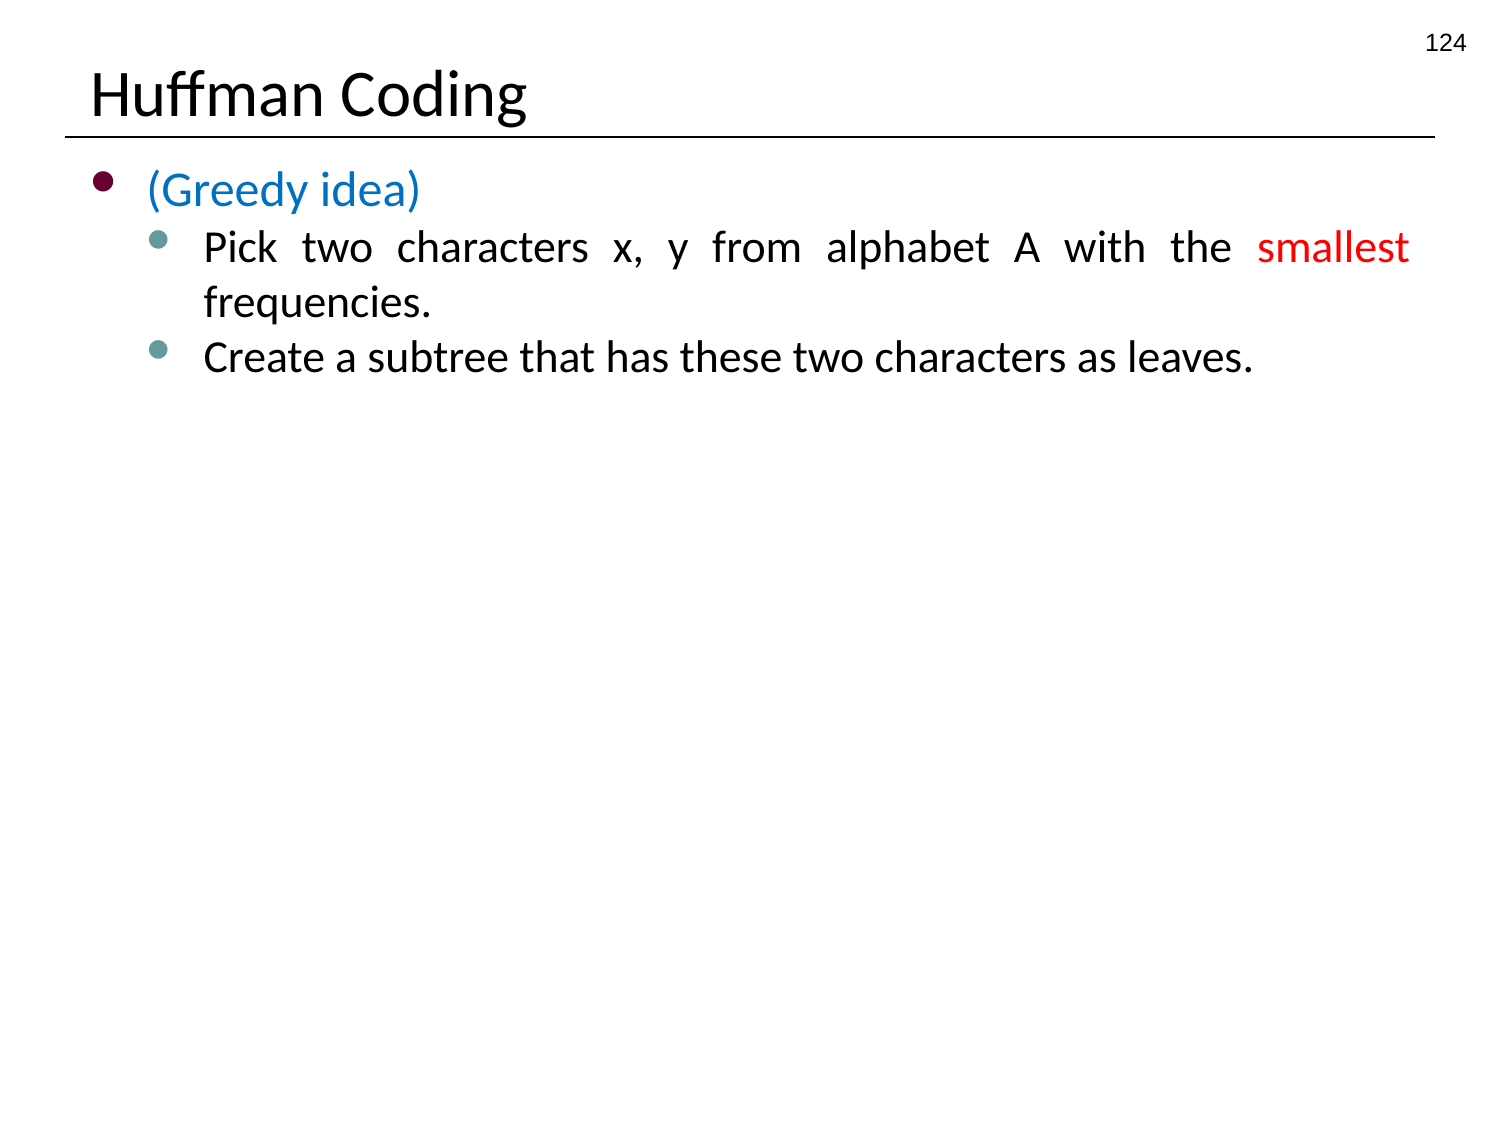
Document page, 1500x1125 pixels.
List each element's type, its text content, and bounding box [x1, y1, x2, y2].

title Huffman Coding [75, 20, 1425, 138]
list (Greedy idea) Pick two characters x, y from alphabet A with the smallest frequencies. Create a subtree that has these two characters as leaves. [75, 148, 1425, 1094]
slide_number 124 [1131, 18, 1483, 62]
